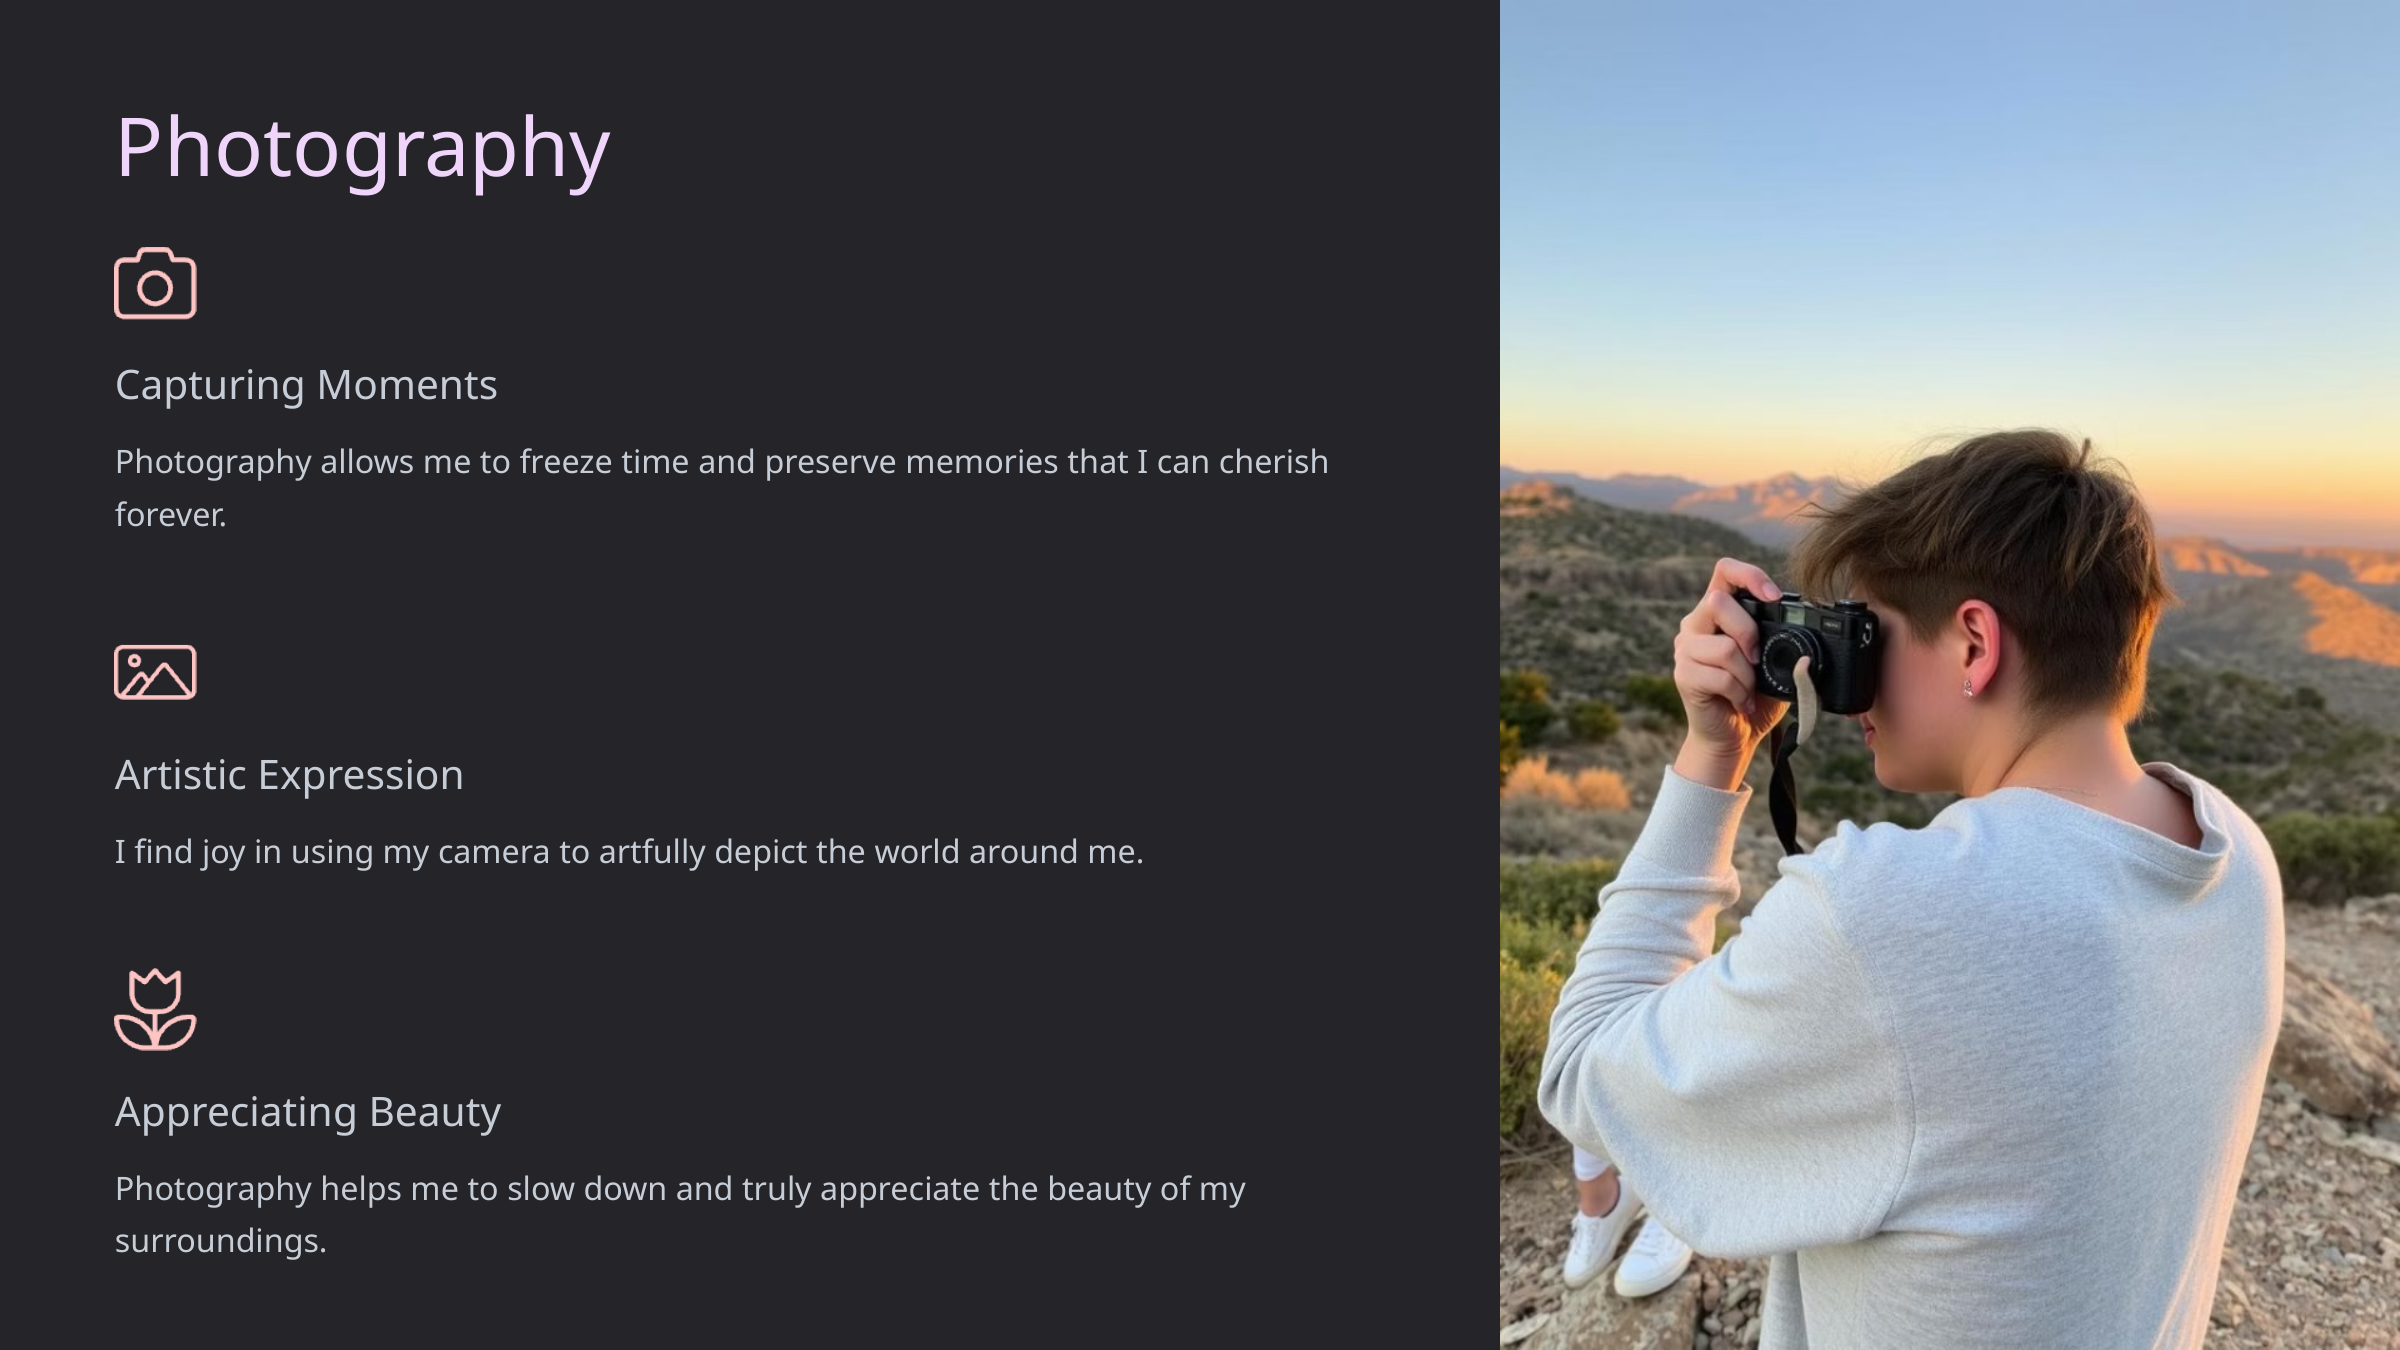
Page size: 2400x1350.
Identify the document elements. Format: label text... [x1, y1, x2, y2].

picture [114, 242, 197, 325]
text_box Photography helps me to slow down and truly appreciate the beauty of my surroundings. [114, 1154, 1386, 1260]
picture [114, 631, 197, 714]
picture [114, 968, 197, 1051]
picture [1499, 0, 2400, 1350]
text_box Photography [114, 90, 936, 194]
text_box Photography allows me to freeze time and preserve memories that I can cherish forever. [114, 428, 1386, 534]
text_box Artistic Expression [114, 746, 526, 798]
text_box Appreciating Beauty [114, 1083, 526, 1135]
text_box I find joy in using my camera to artfully depict the world around me. [114, 817, 1386, 871]
text_box Capturing Moments [114, 357, 526, 409]
